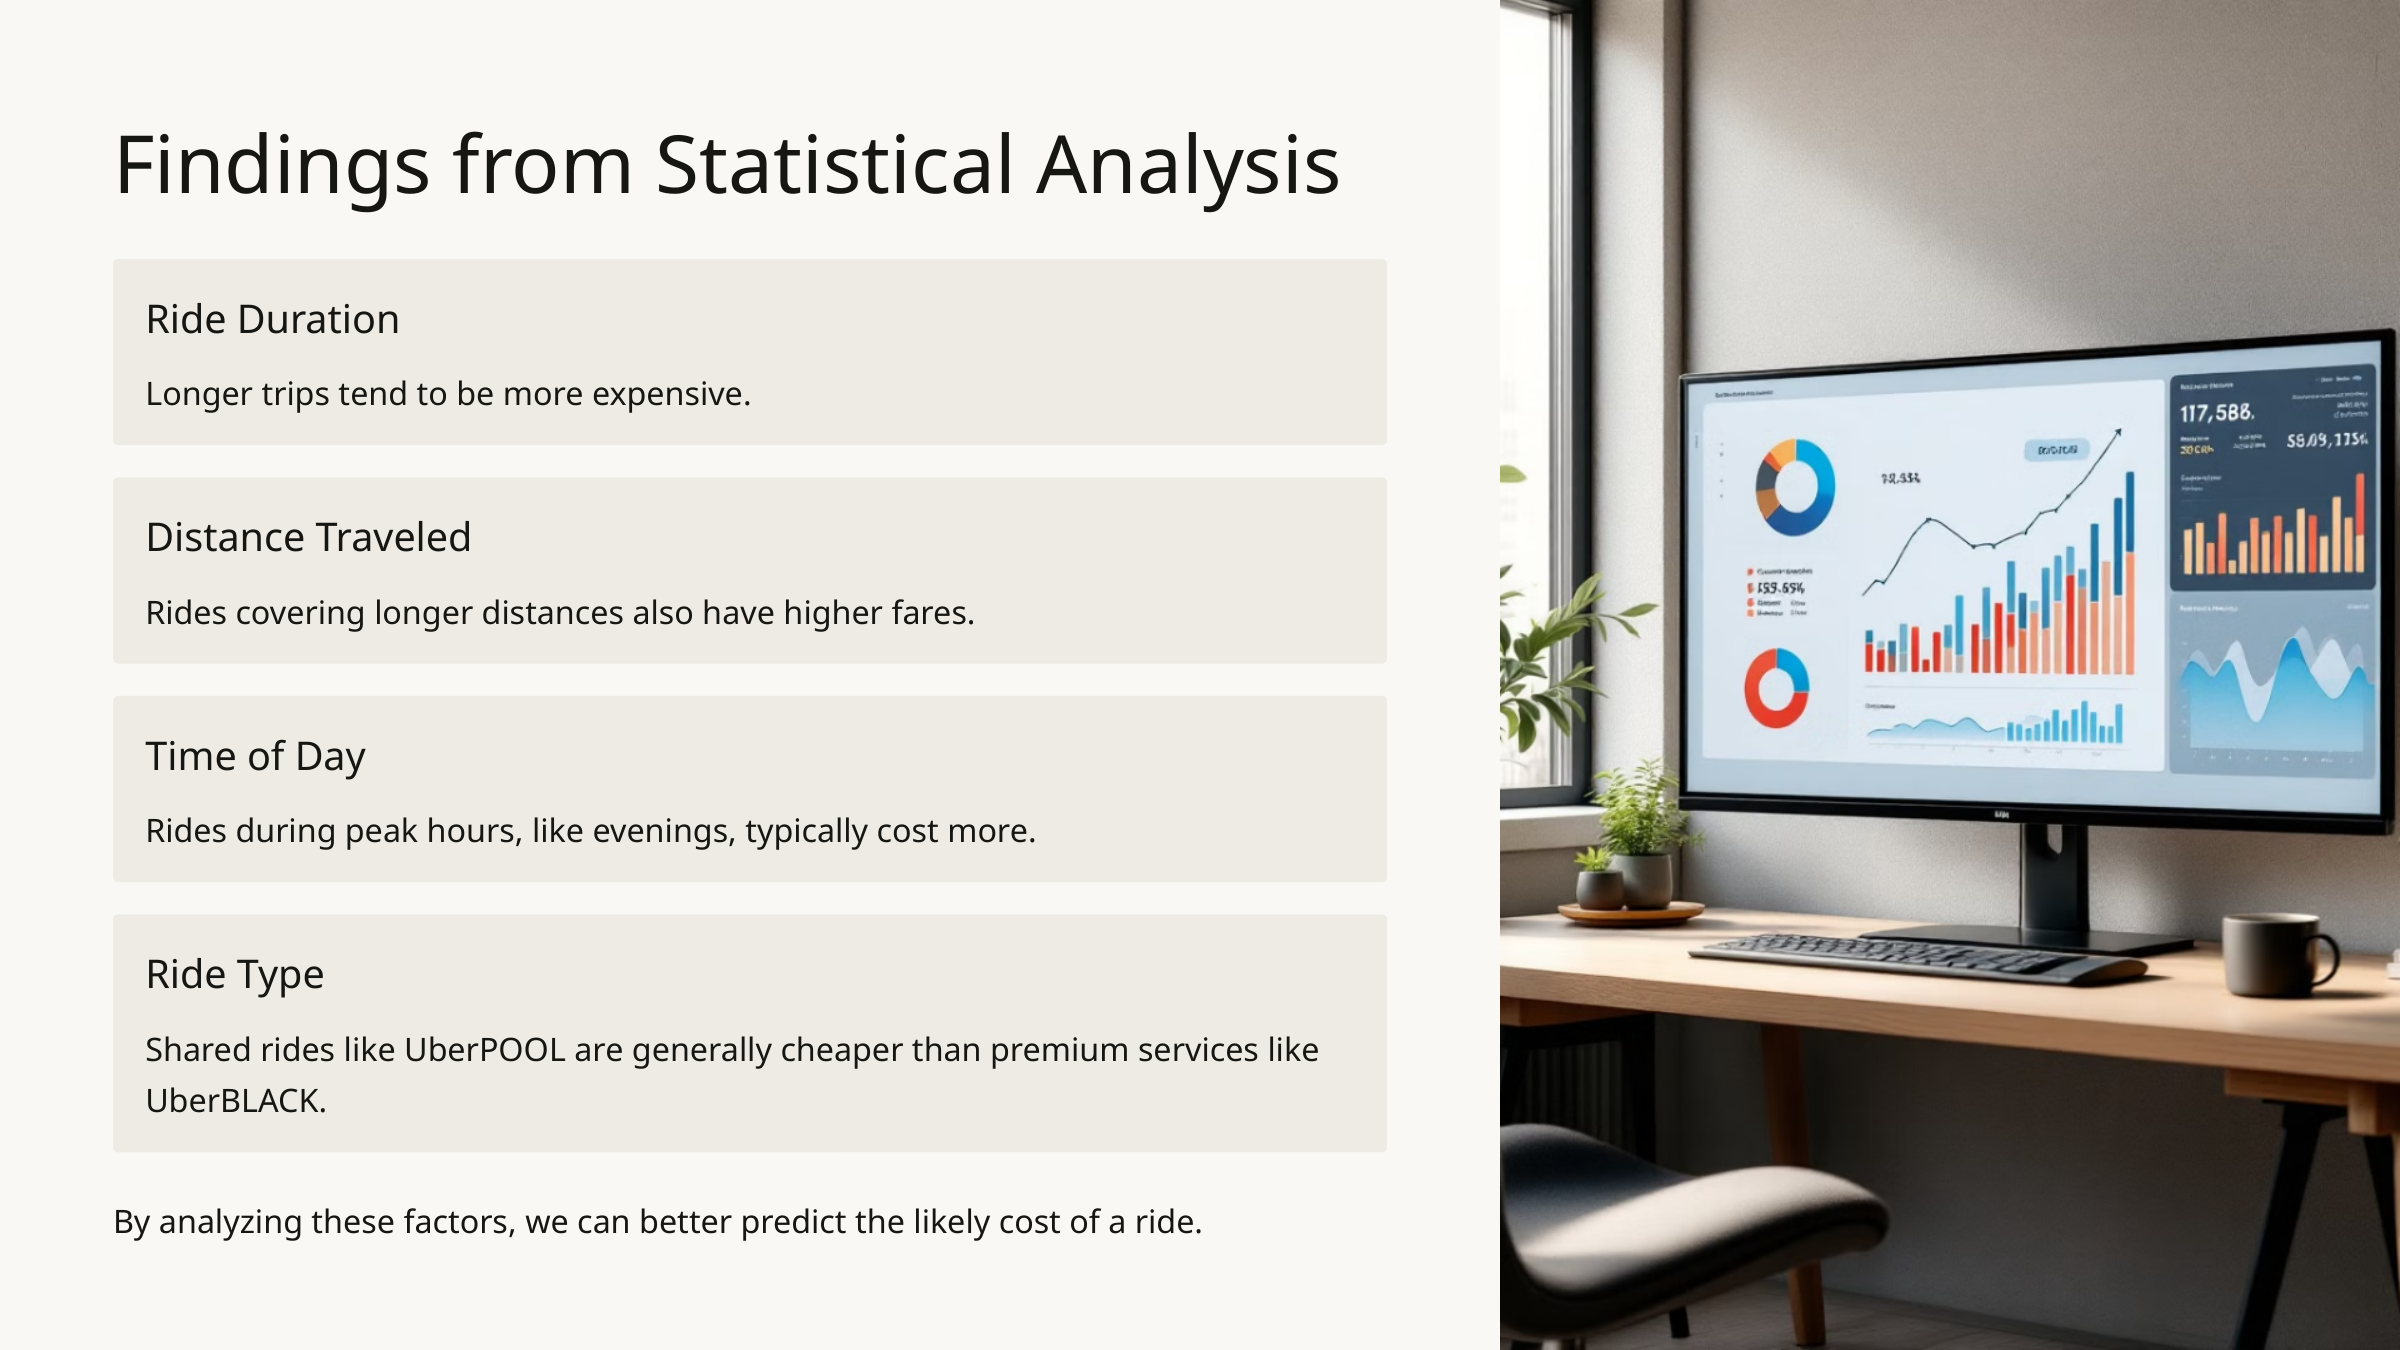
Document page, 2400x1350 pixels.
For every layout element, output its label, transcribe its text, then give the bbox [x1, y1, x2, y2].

text_box [113, 914, 1387, 1153]
text_box Longer trips tend to be more expensive. [145, 361, 1355, 413]
text_box Findings from Statistical Analysis [113, 109, 1367, 211]
text_box Shared rides like UberPOOL are generally cheaper than premium services like UberBLACK. [145, 1016, 1355, 1120]
text_box Ride Duration [145, 291, 550, 342]
text_box Ride Type [145, 946, 550, 998]
text_box Rides covering longer distances also have higher fares. [145, 579, 1355, 632]
text_box Distance Traveled [145, 509, 550, 561]
text_box By analyzing these factors, we can better predict the likely cost of a ride. [113, 1188, 1387, 1241]
text_box [113, 259, 1387, 446]
text_box [113, 477, 1387, 664]
text_box Time of Day [145, 728, 550, 779]
picture [1499, 0, 2400, 1350]
text_box Rides during peak hours, like evenings, typically cost more. [145, 798, 1355, 850]
text_box [113, 695, 1387, 883]
